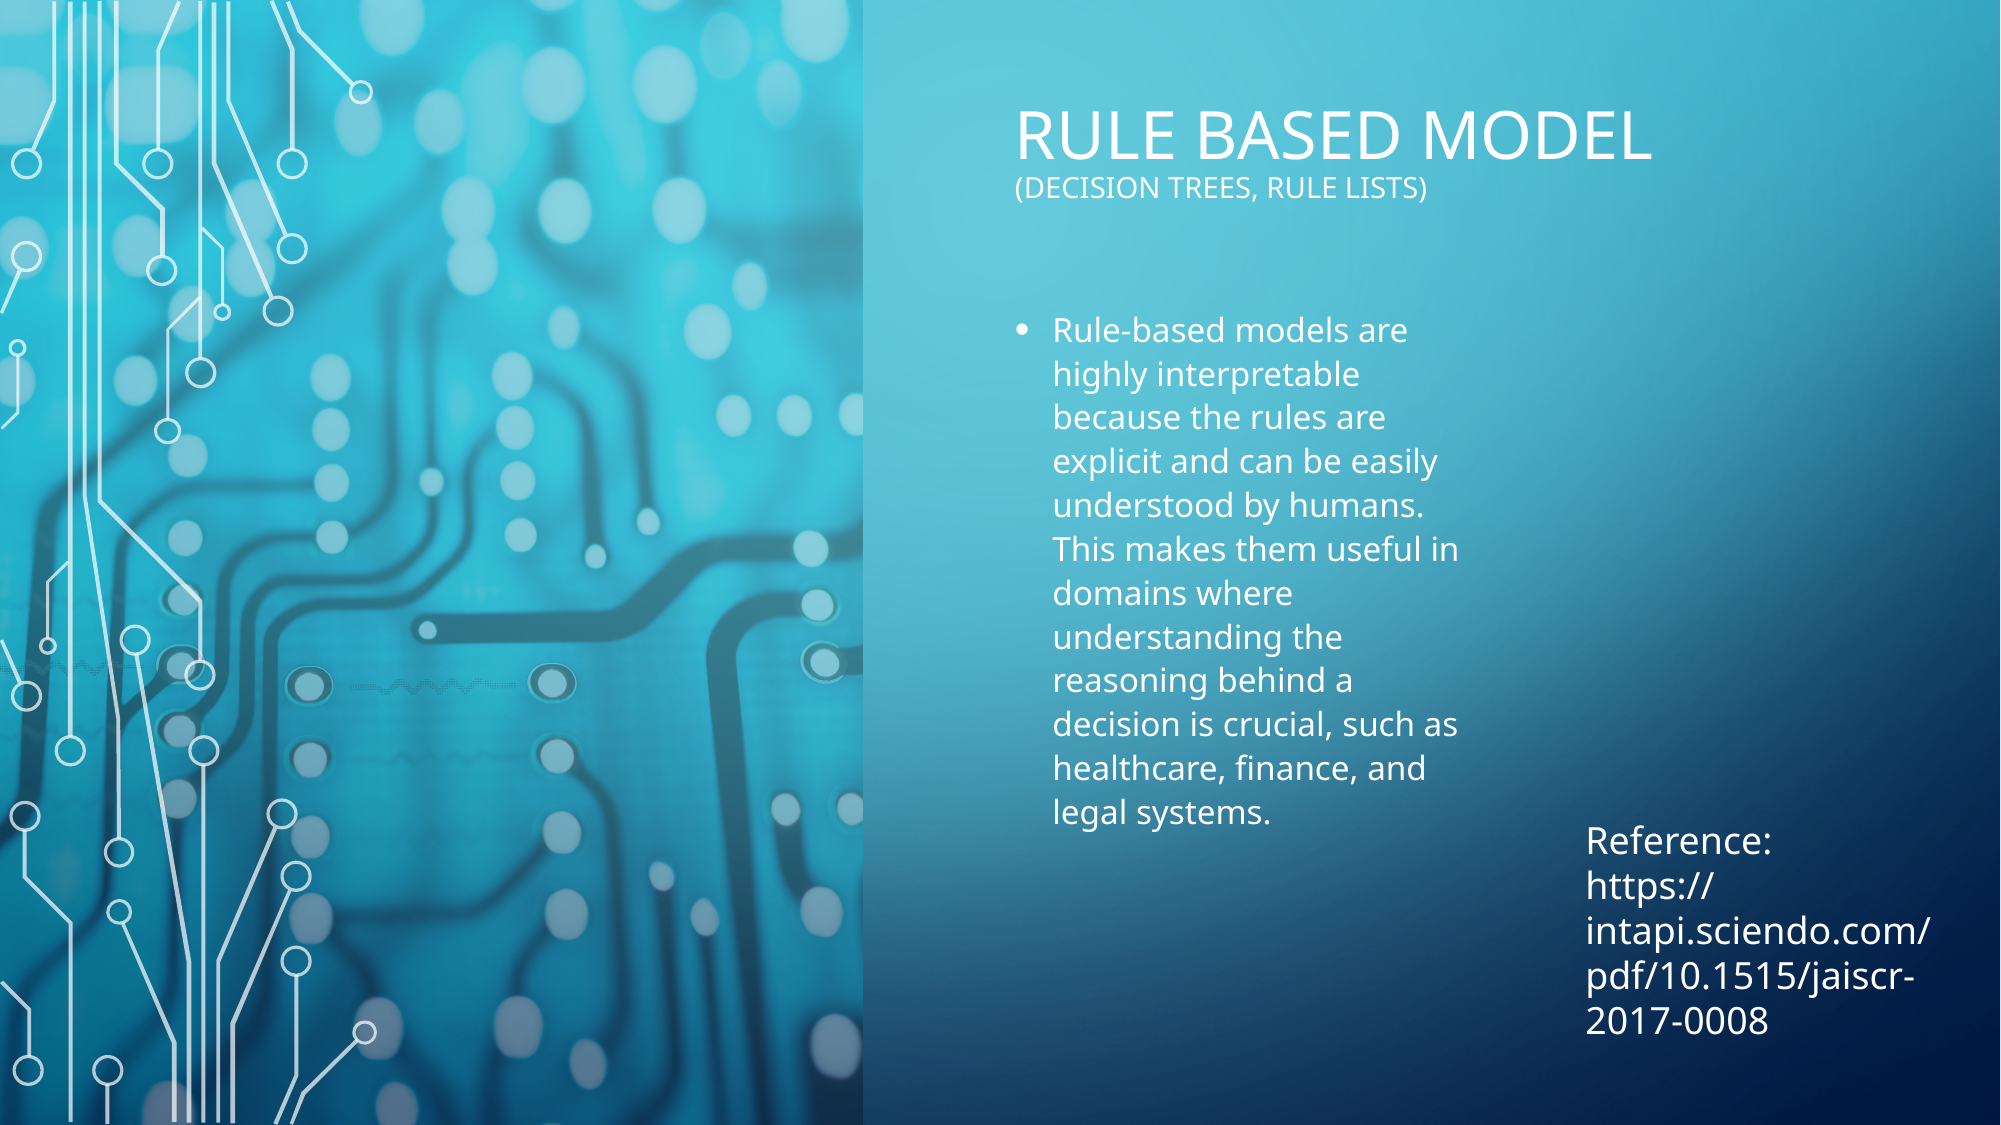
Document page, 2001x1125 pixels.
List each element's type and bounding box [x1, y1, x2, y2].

text_box [863, 0, 2000, 1125]
text_box [0, 0, 379, 1125]
picture [379, 0, 863, 1125]
